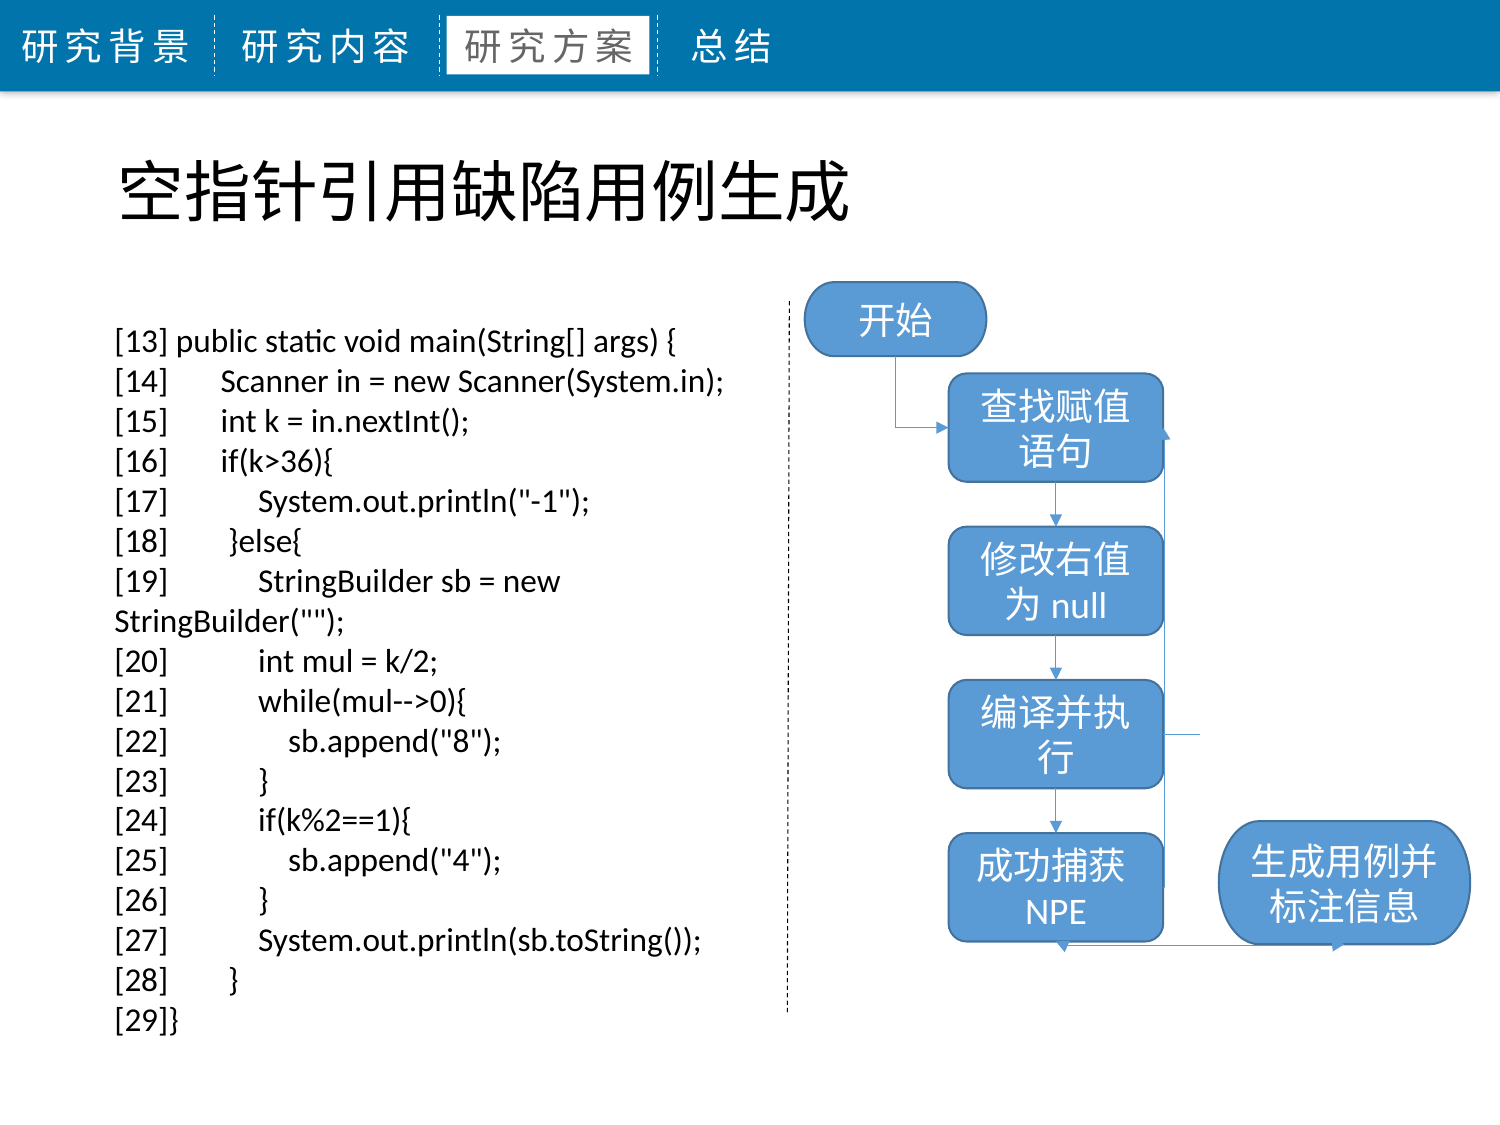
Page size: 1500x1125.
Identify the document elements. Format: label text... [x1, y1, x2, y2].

text_box 研究背景 [1, 15, 210, 76]
text_box 研究内容 [226, 15, 439, 76]
text_box [0, 0, 1500, 92]
text_box 查找赋值语句 [947, 372, 1165, 483]
text_box 研究方案 [658, 15, 663, 76]
text_box 总结 [675, 15, 889, 76]
text_box 开始 [803, 281, 988, 358]
text_box 空指针引用缺陷用例生成 [102, 142, 867, 237]
text_box [13] public static void main(String[] args) { [14] Scanner in = new Scanner(System.in); [15] int k = in.nextInt(); [16] if(k>36){ [17] System.out.println("-1"); [18] }else{ [19] StringBuilder sb = new StringBuilder(""); [20] int mul = k/2; [21] while(mul-->0){ [22] sb.append("8"); [23] } [24] if(k%2==1){ [25] sb.append("4"); [26] } [27] System.out.println(sb.toString()); [28] } [29]} [99, 312, 810, 1046]
text_box 成功捕获NPE [947, 832, 1165, 943]
text_box [446, 15, 450, 75]
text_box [1198, 798, 1202, 1088]
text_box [886, 365, 958, 419]
text_box 生成用例并标注信息 [1217, 820, 1472, 946]
text_box 修改右值为null [947, 525, 1163, 637]
text_box 编译并执行 [947, 678, 1163, 790]
text_box 研究方案 [450, 15, 657, 76]
